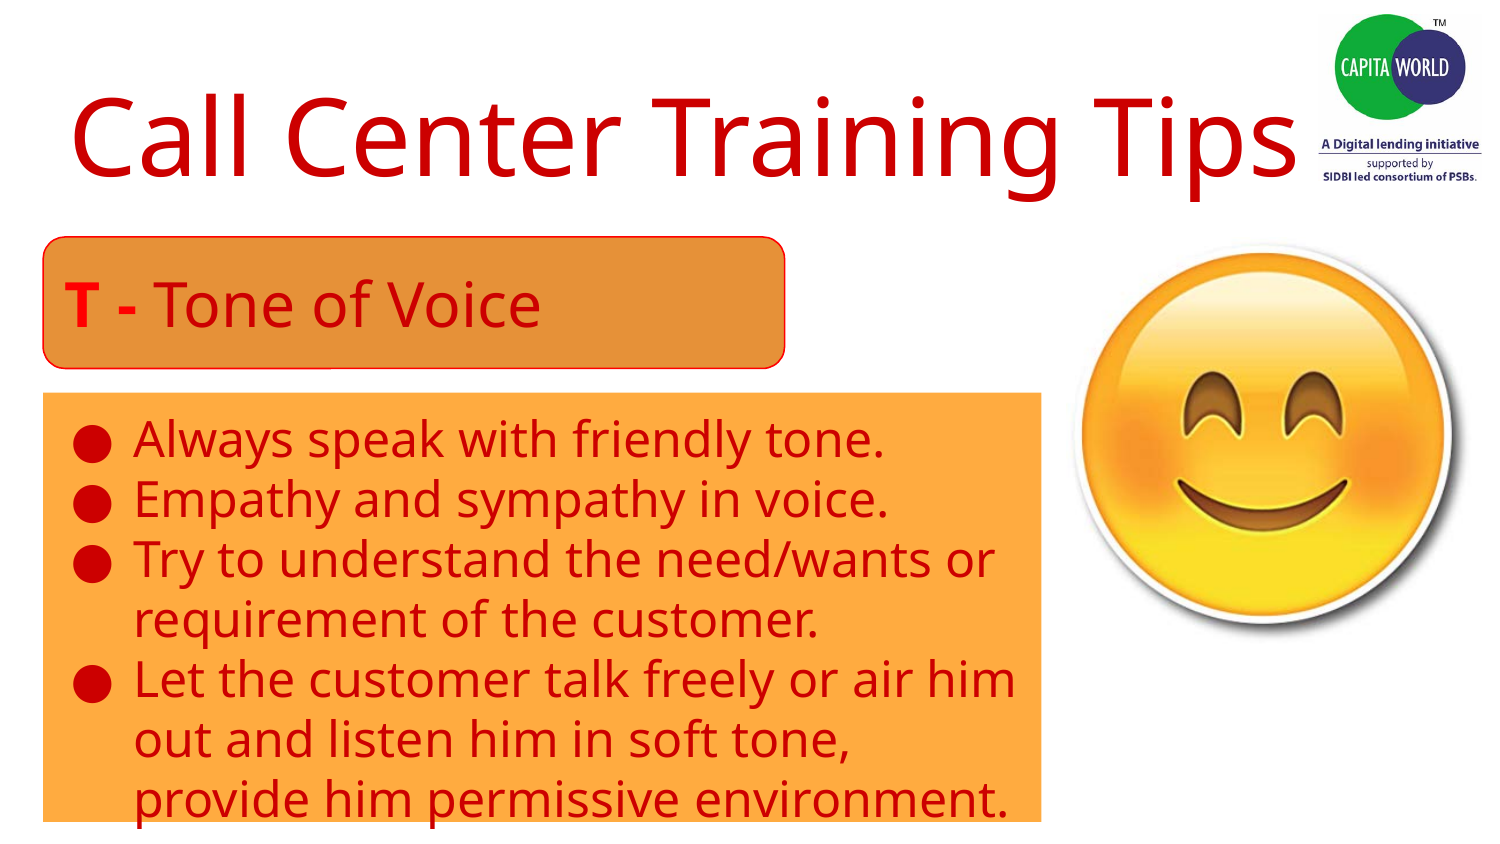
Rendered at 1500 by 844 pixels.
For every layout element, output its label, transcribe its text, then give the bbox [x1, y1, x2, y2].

title Call Center Training Tips [26, 82, 1343, 213]
subtitle Always speak with friendly tone. Empathy and sympathy in voice. Try to understand the need/wants or requirement of the customer. Let the customer talk freely or air him out and listen him in soft tone, provide him permissive environment. [43, 392, 1042, 822]
text_box T - Tone of Voice [43, 236, 785, 369]
picture [1317, 14, 1482, 181]
picture [1066, 237, 1476, 647]
